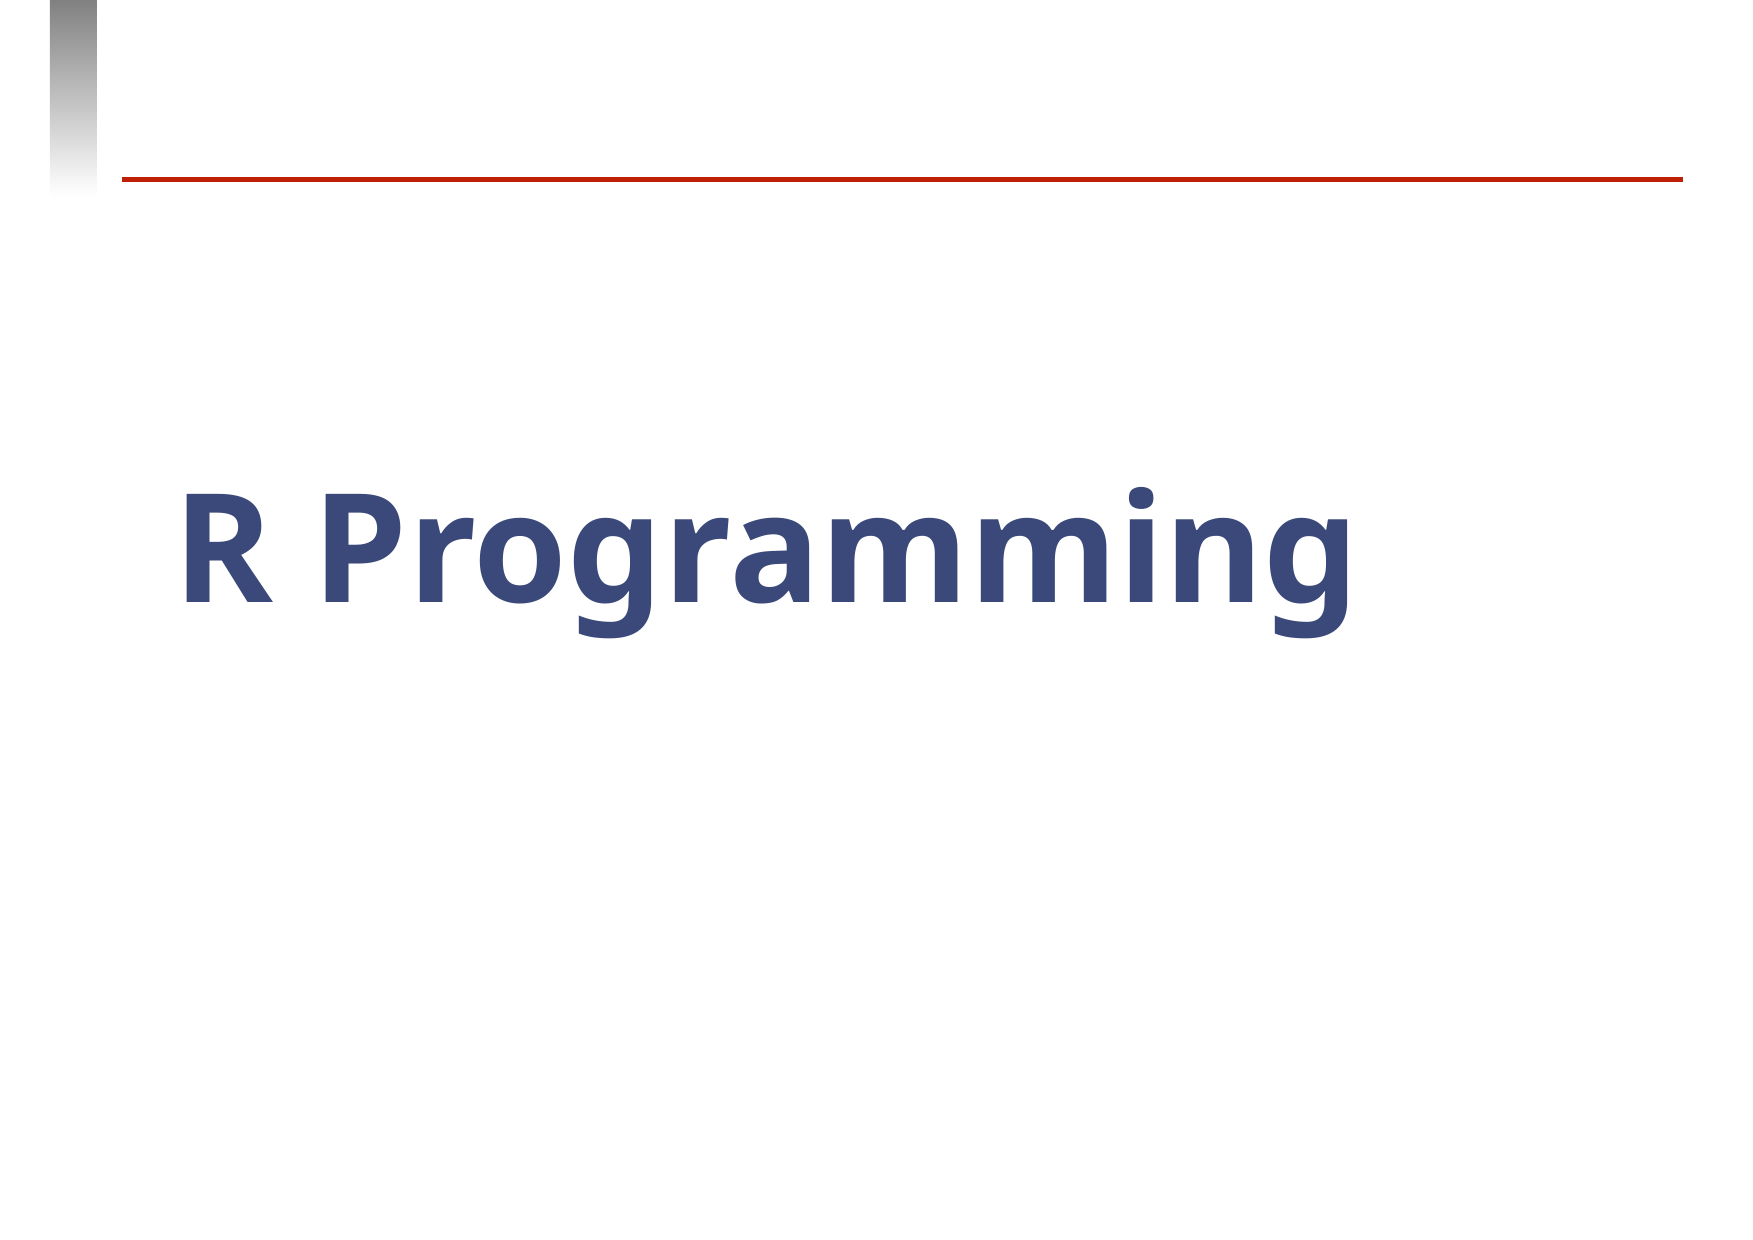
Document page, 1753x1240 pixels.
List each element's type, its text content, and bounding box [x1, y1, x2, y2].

title R Programming [173, 110, 1579, 633]
picture [49, 0, 97, 243]
